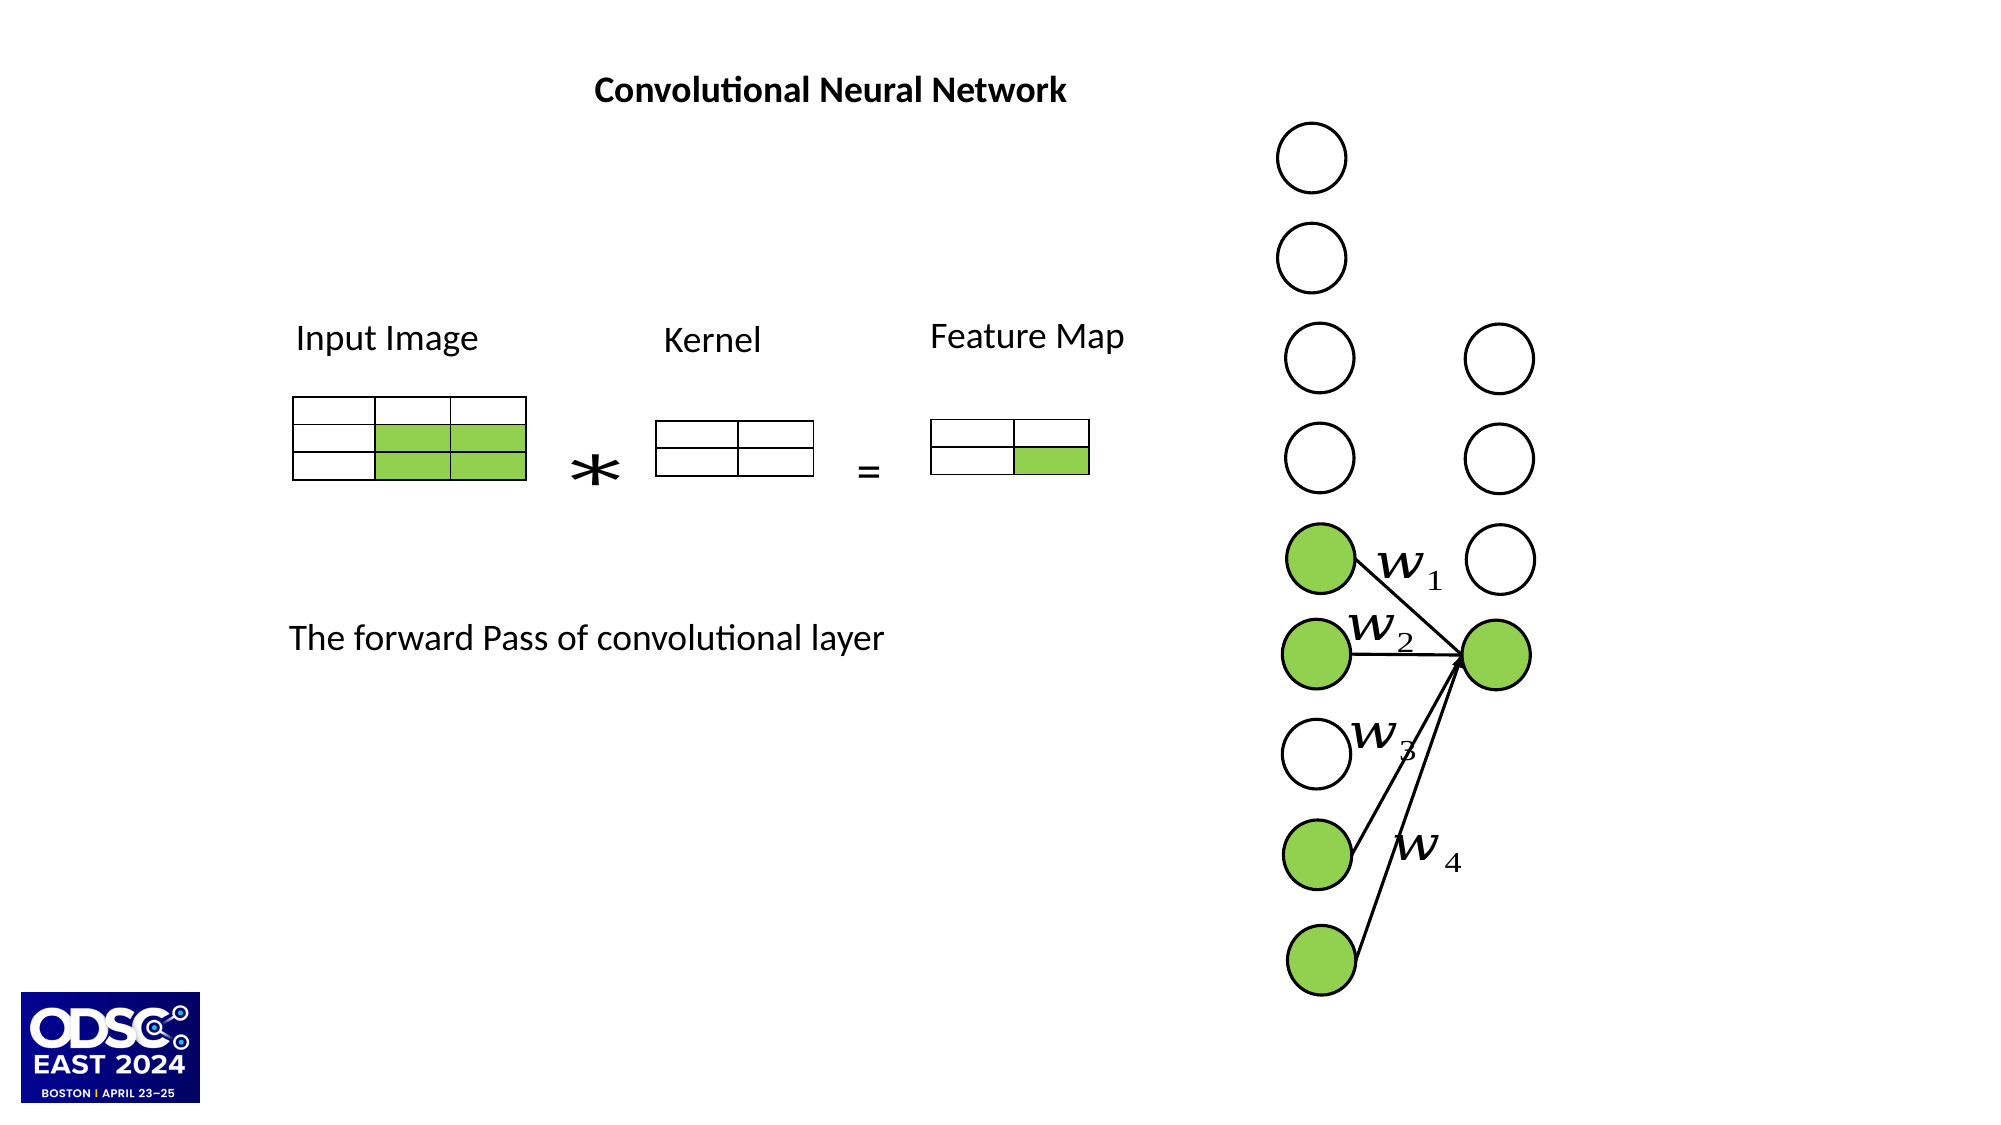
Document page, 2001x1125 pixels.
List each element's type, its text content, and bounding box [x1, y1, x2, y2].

picture [21, 992, 200, 1103]
text_box [1282, 818, 1353, 891]
text_box Convolutional Neural Network [429, 57, 1164, 163]
text_box = [841, 430, 913, 506]
text_box [1464, 322, 1535, 395]
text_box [1351, 656, 1355, 855]
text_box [1355, 655, 1462, 961]
text_box [1464, 422, 1535, 495]
text_box [1281, 618, 1352, 690]
text_box [1286, 924, 1357, 997]
text_box [1462, 619, 1532, 691]
text_box Kernel [649, 307, 861, 368]
text_box [1276, 222, 1347, 294]
text_box Feature Map [915, 303, 1164, 363]
text_box [1284, 322, 1356, 394]
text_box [1354, 558, 1462, 656]
text_box [1285, 522, 1356, 595]
text_box [1276, 122, 1347, 194]
text_box The forward Pass of convolutional layer [273, 605, 1057, 710]
text_box [1465, 523, 1536, 596]
text_box Input Image [281, 305, 526, 366]
text_box [1284, 422, 1356, 494]
text_box [1281, 718, 1351, 791]
